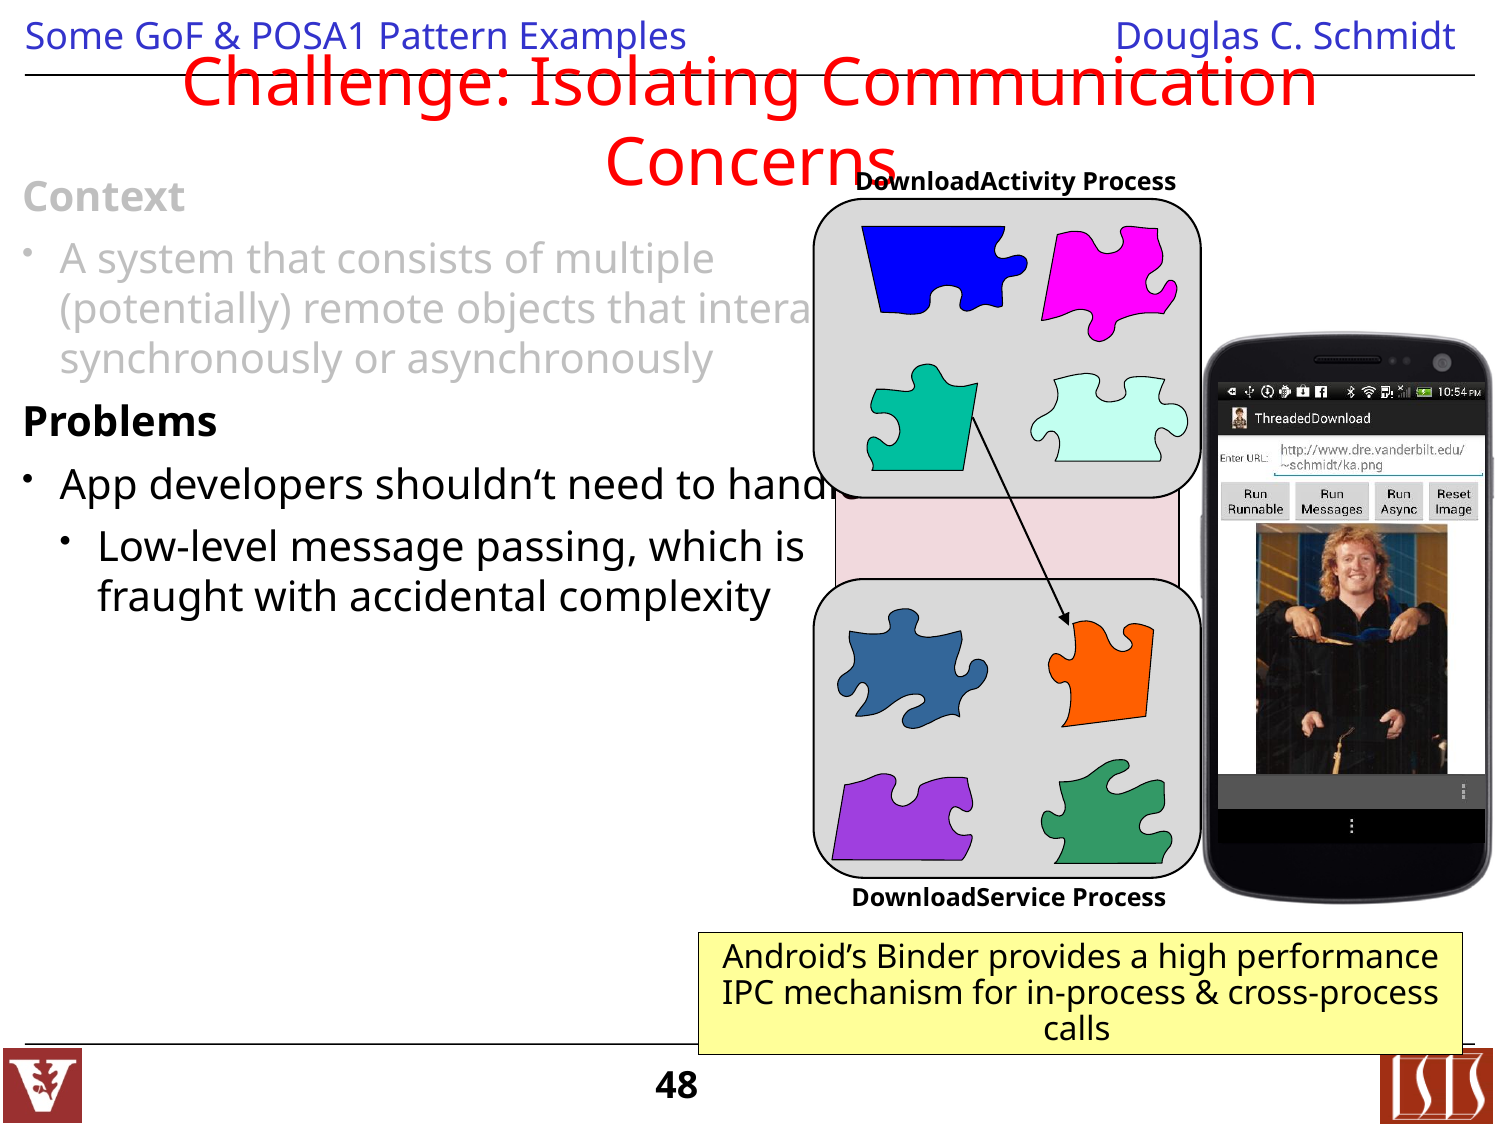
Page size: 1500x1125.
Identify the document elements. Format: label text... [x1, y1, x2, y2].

list Context A system that consists of multiple (potentially) remote objects that interact synchronously or asynchronously Problems App developers shouldn‘t need to handle Low-level message passing, which is fraught with accidental complexity [6, 161, 895, 1049]
text_box [1041, 226, 1177, 342]
text_box Android’s Binder provides a high performance IPC mechanism for in-process & cross-process calls [698, 932, 1463, 1055]
text_box [813, 579, 1189, 877]
text_box [813, 204, 1201, 498]
text_box [1011, 490, 1179, 587]
text_box [1048, 620, 1154, 727]
picture [3, 1048, 82, 1123]
text_box [1041, 759, 1172, 864]
text_box [867, 364, 978, 471]
text_box DownloadService Process [836, 877, 1182, 920]
title Challenge: Isolating Communication Concerns [13, 87, 1490, 151]
text_box [861, 226, 1028, 315]
text_box DownloadActivity Process [840, 161, 1193, 204]
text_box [1194, 322, 1500, 914]
text_box [835, 490, 1046, 587]
text_box [1030, 373, 1188, 462]
picture [1380, 1048, 1493, 1124]
text_box [831, 773, 973, 861]
text_box [972, 417, 1070, 626]
text_box [837, 608, 988, 729]
